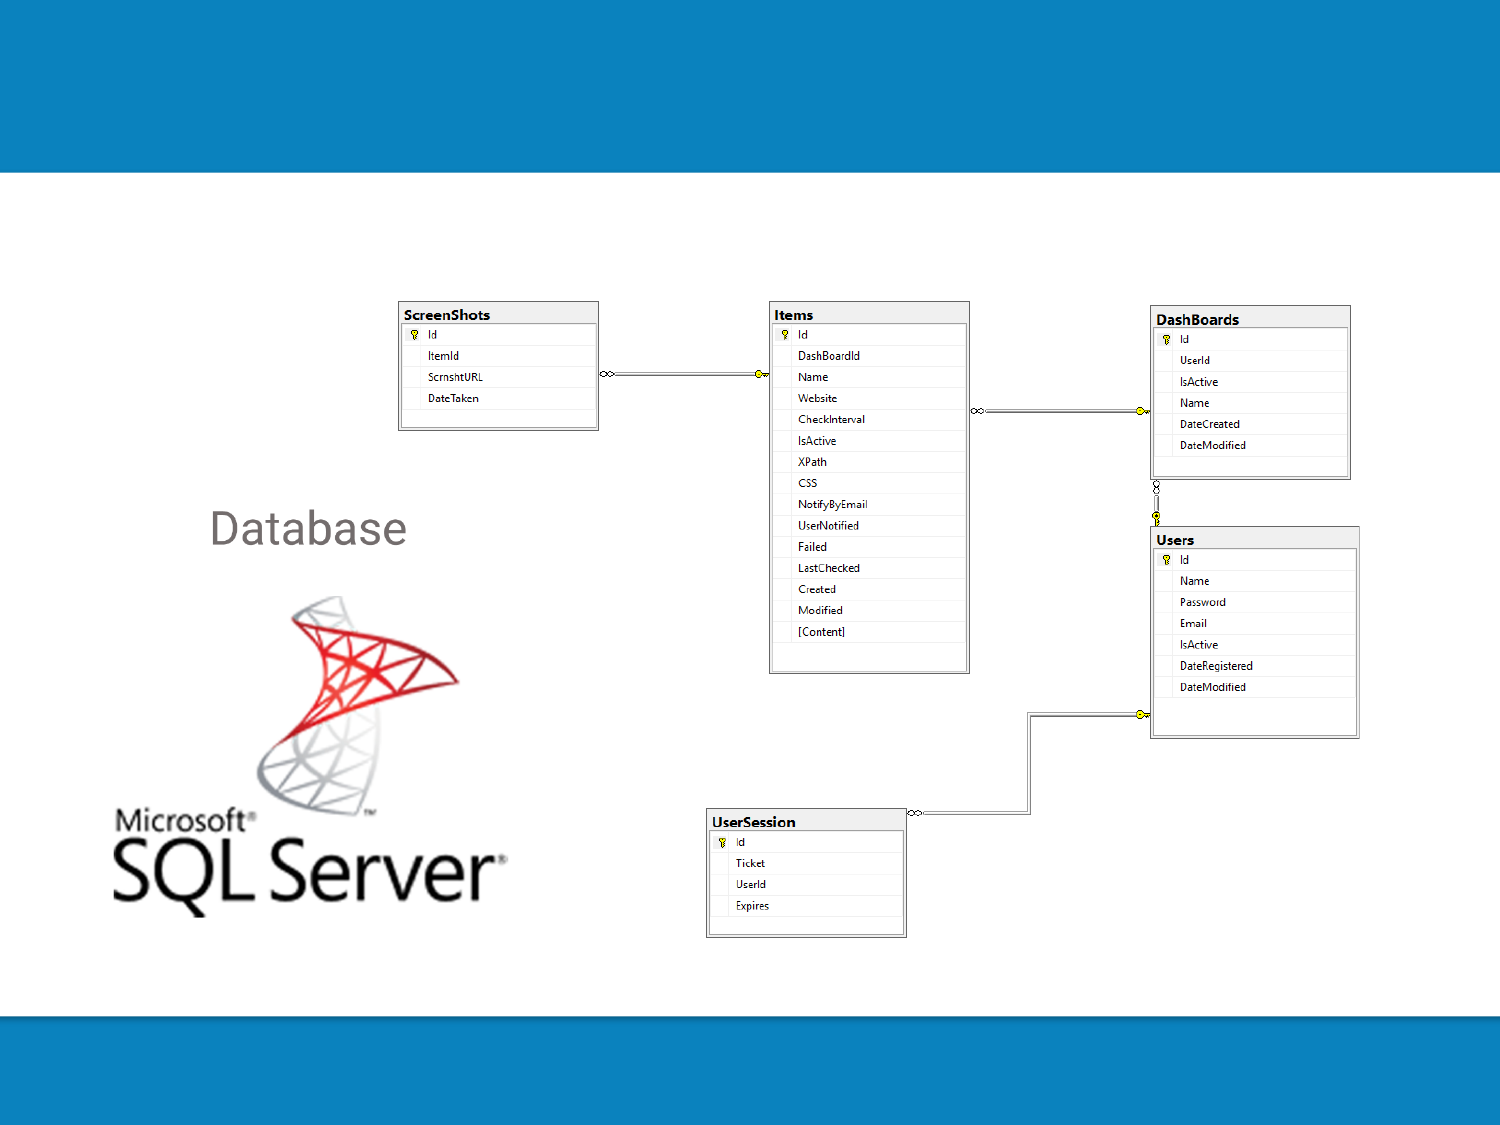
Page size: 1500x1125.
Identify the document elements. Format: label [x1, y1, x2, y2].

picture [84, 231, 1500, 977]
text_box [0, 172, 1500, 1017]
